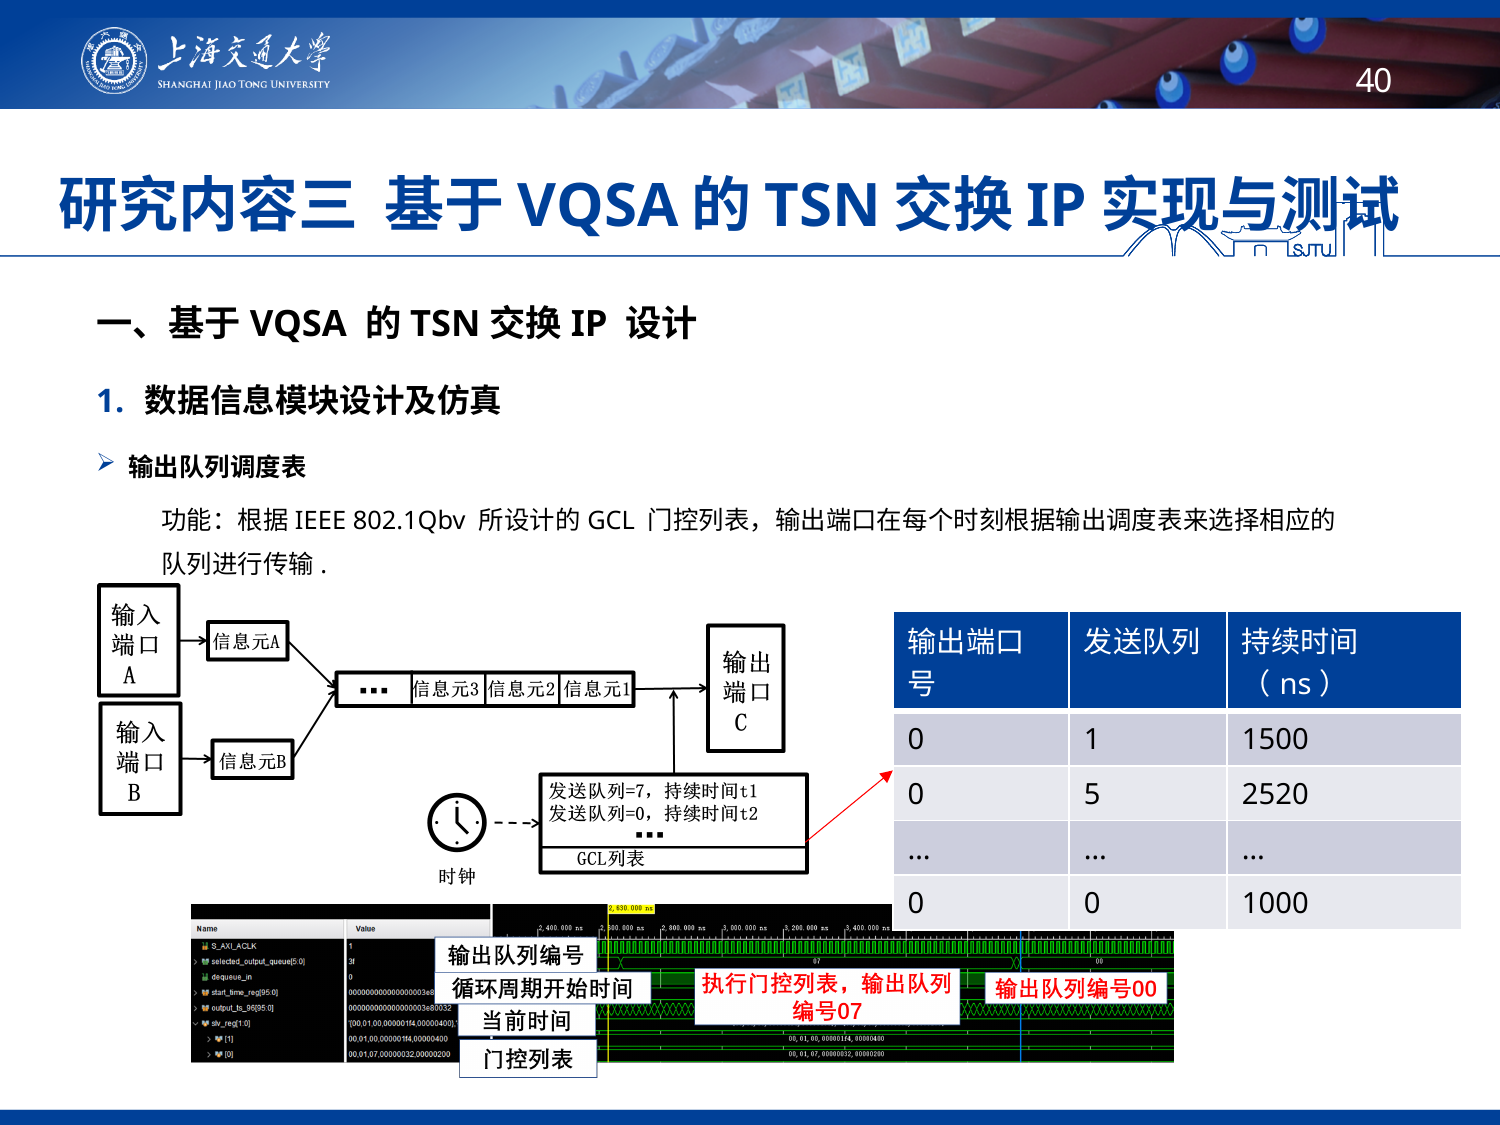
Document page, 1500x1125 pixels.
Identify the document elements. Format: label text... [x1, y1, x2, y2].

slide_number 40 [1340, 51, 1500, 107]
picture [0, 18, 1500, 109]
table_cell … [1070, 821, 1226, 874]
table_cell 0 [894, 876, 1068, 904]
table_header 输出端口号 [894, 612, 1068, 708]
table_cell 1000 [1228, 876, 1461, 929]
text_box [805, 735, 893, 843]
table_cell 1 [1070, 714, 1226, 765]
table_cell 2520 [1228, 767, 1461, 820]
text_box 一、基于VQSA 的TSN交换IP 设计 数据信息模块设计及仿真 输出队列调度表 功能：根据IEEE 802.1Qbv 所设计的GCL 门控列表，输出端口在每个时刻根据输出调度表来选择相应的队列进行传输. [80, 276, 1366, 591]
table_header 持续时间（ns） [1228, 612, 1461, 708]
table_cell 0 [894, 714, 1068, 765]
table_cell 1500 [1228, 714, 1461, 765]
picture [191, 904, 1174, 1086]
table_cell … [1228, 821, 1461, 874]
title 研究内容三 基于VQSA的TSN交换IP实现与测试 [43, 160, 1447, 255]
table_header 发送队列 [1070, 612, 1226, 708]
picture [95, 583, 809, 898]
table_cell 5 [1070, 767, 1226, 820]
table_cell 0 [1070, 876, 1226, 929]
table_cell … [894, 821, 1068, 874]
table_cell 0 [894, 767, 1068, 820]
